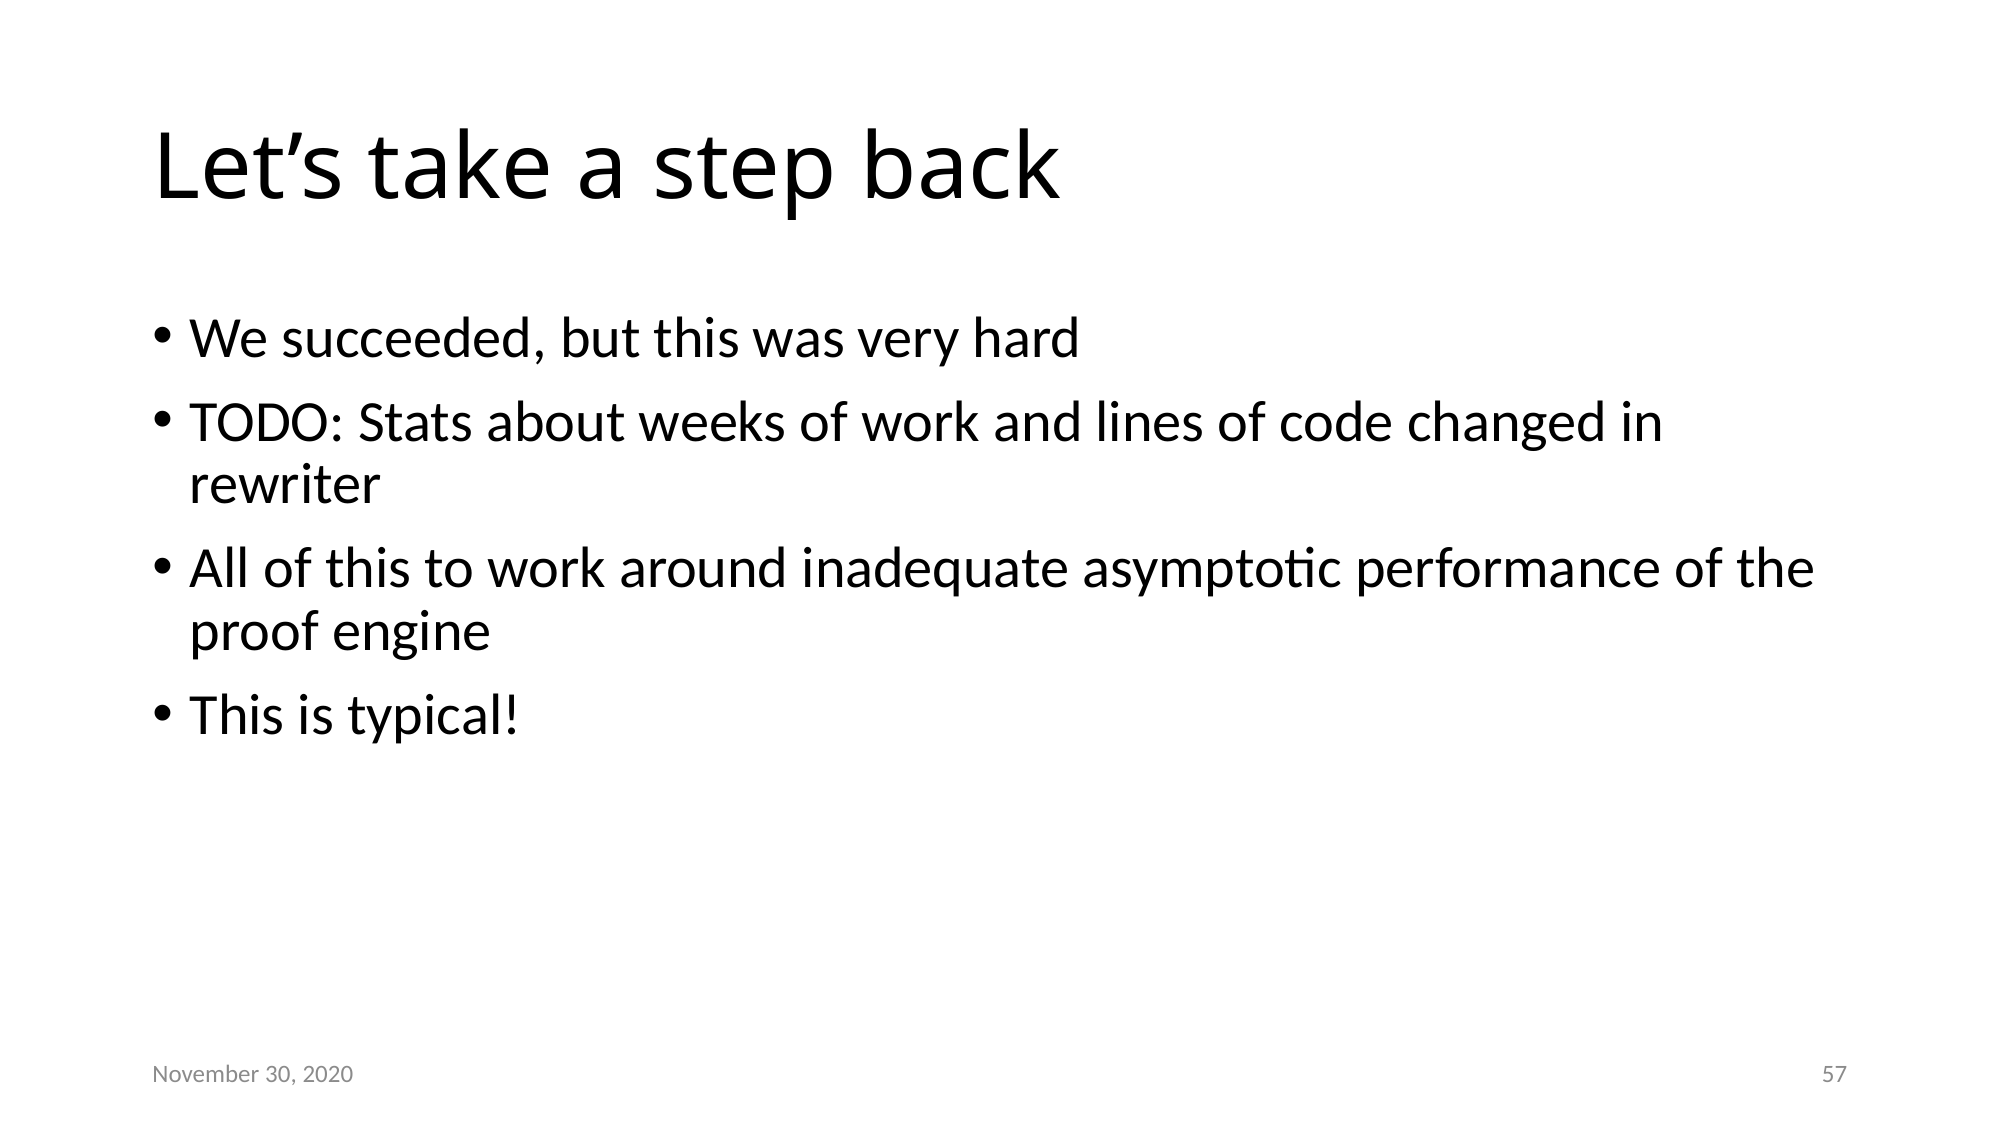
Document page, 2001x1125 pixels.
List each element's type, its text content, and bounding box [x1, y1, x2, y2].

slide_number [137, 1042, 588, 1103]
title Let’s take a step back [137, 59, 1863, 278]
list We succeeded, but this was very hard TODO: Stats about weeks of work and lines of code changed in rewriter All of this to work around inadequate asymptotic performance of the proof engine This is typical! [137, 299, 1863, 1014]
slide_number 57 [1412, 1042, 1863, 1103]
